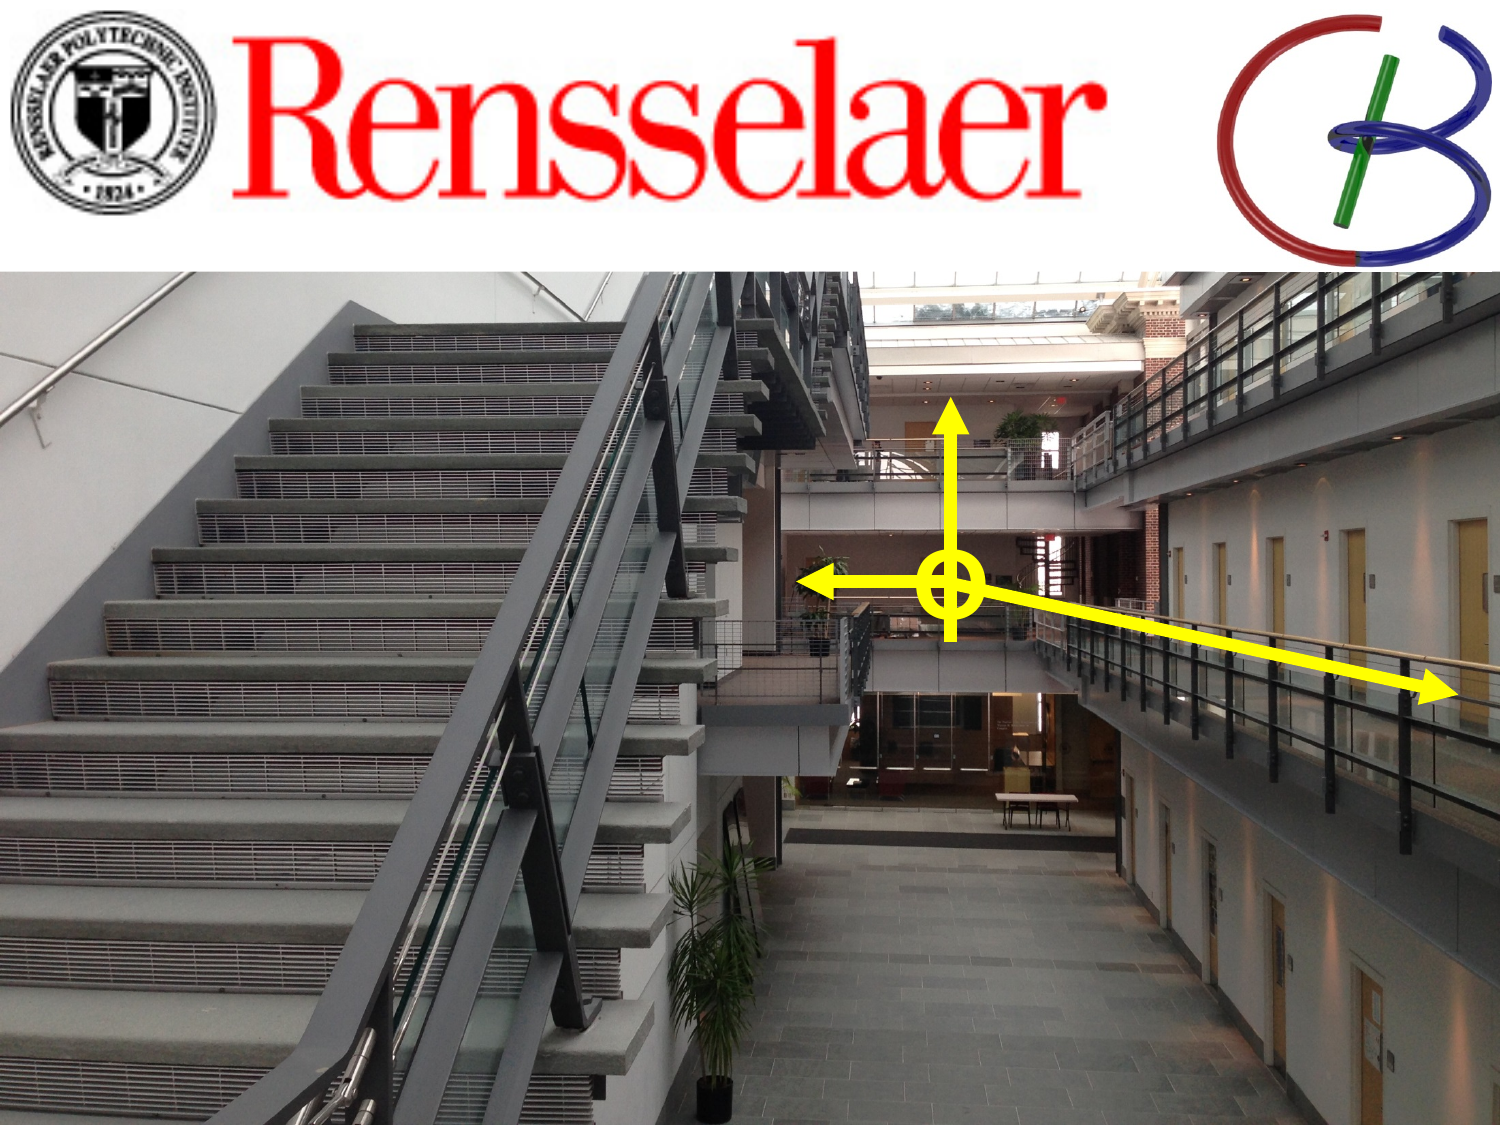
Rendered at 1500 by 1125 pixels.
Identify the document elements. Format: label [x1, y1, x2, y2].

text_box [952, 583, 1459, 695]
list [0, 0, 1500, 1125]
picture [1214, 8, 1492, 272]
picture [9, 8, 1111, 219]
